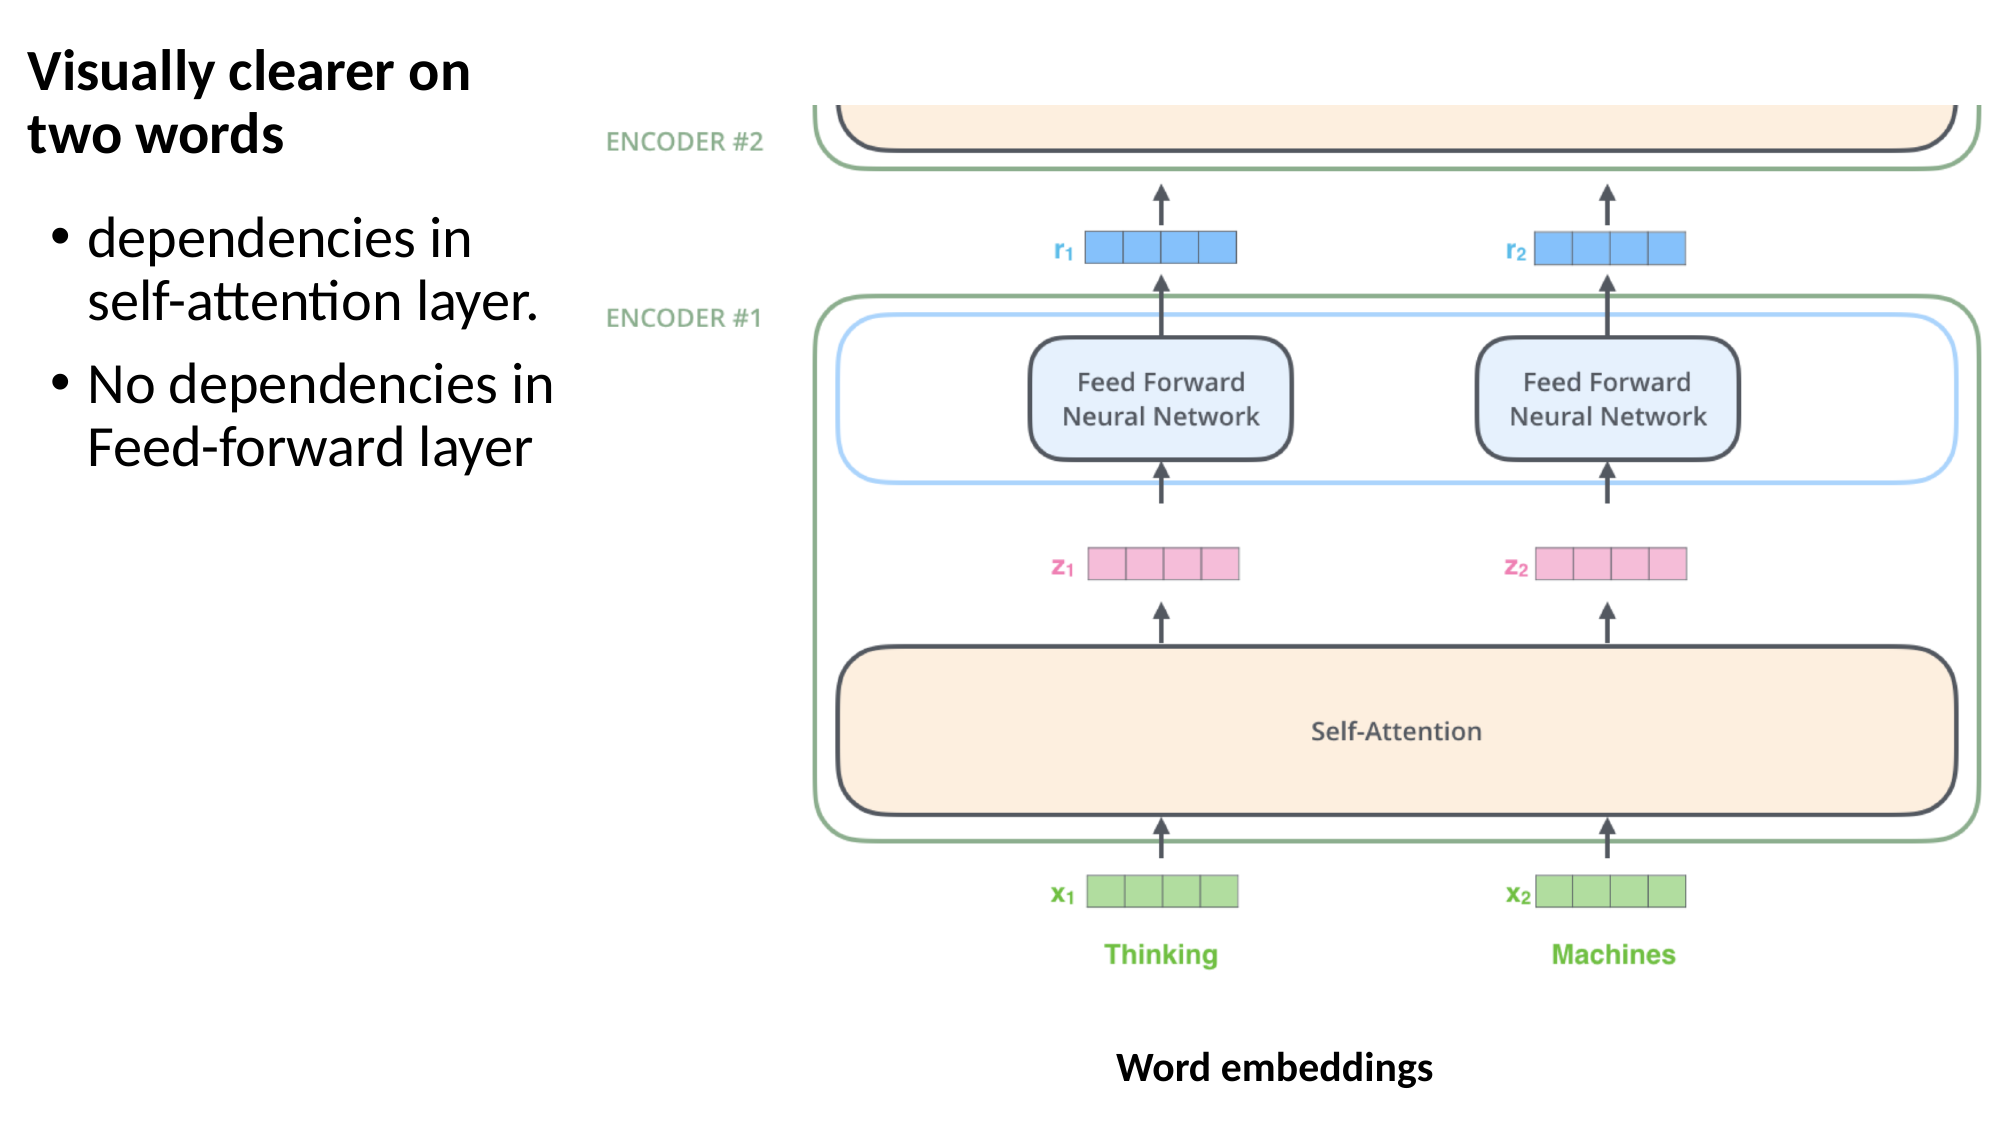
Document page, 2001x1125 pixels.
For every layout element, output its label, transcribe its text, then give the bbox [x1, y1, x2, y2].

text_box Visually clearer on two words [12, 32, 563, 899]
list dependencies in self-attention layer. No dependencies in Feed-forward layer [35, 199, 585, 1066]
picture [581, 88, 1988, 977]
text_box Word embeddings [1101, 1032, 1449, 1098]
